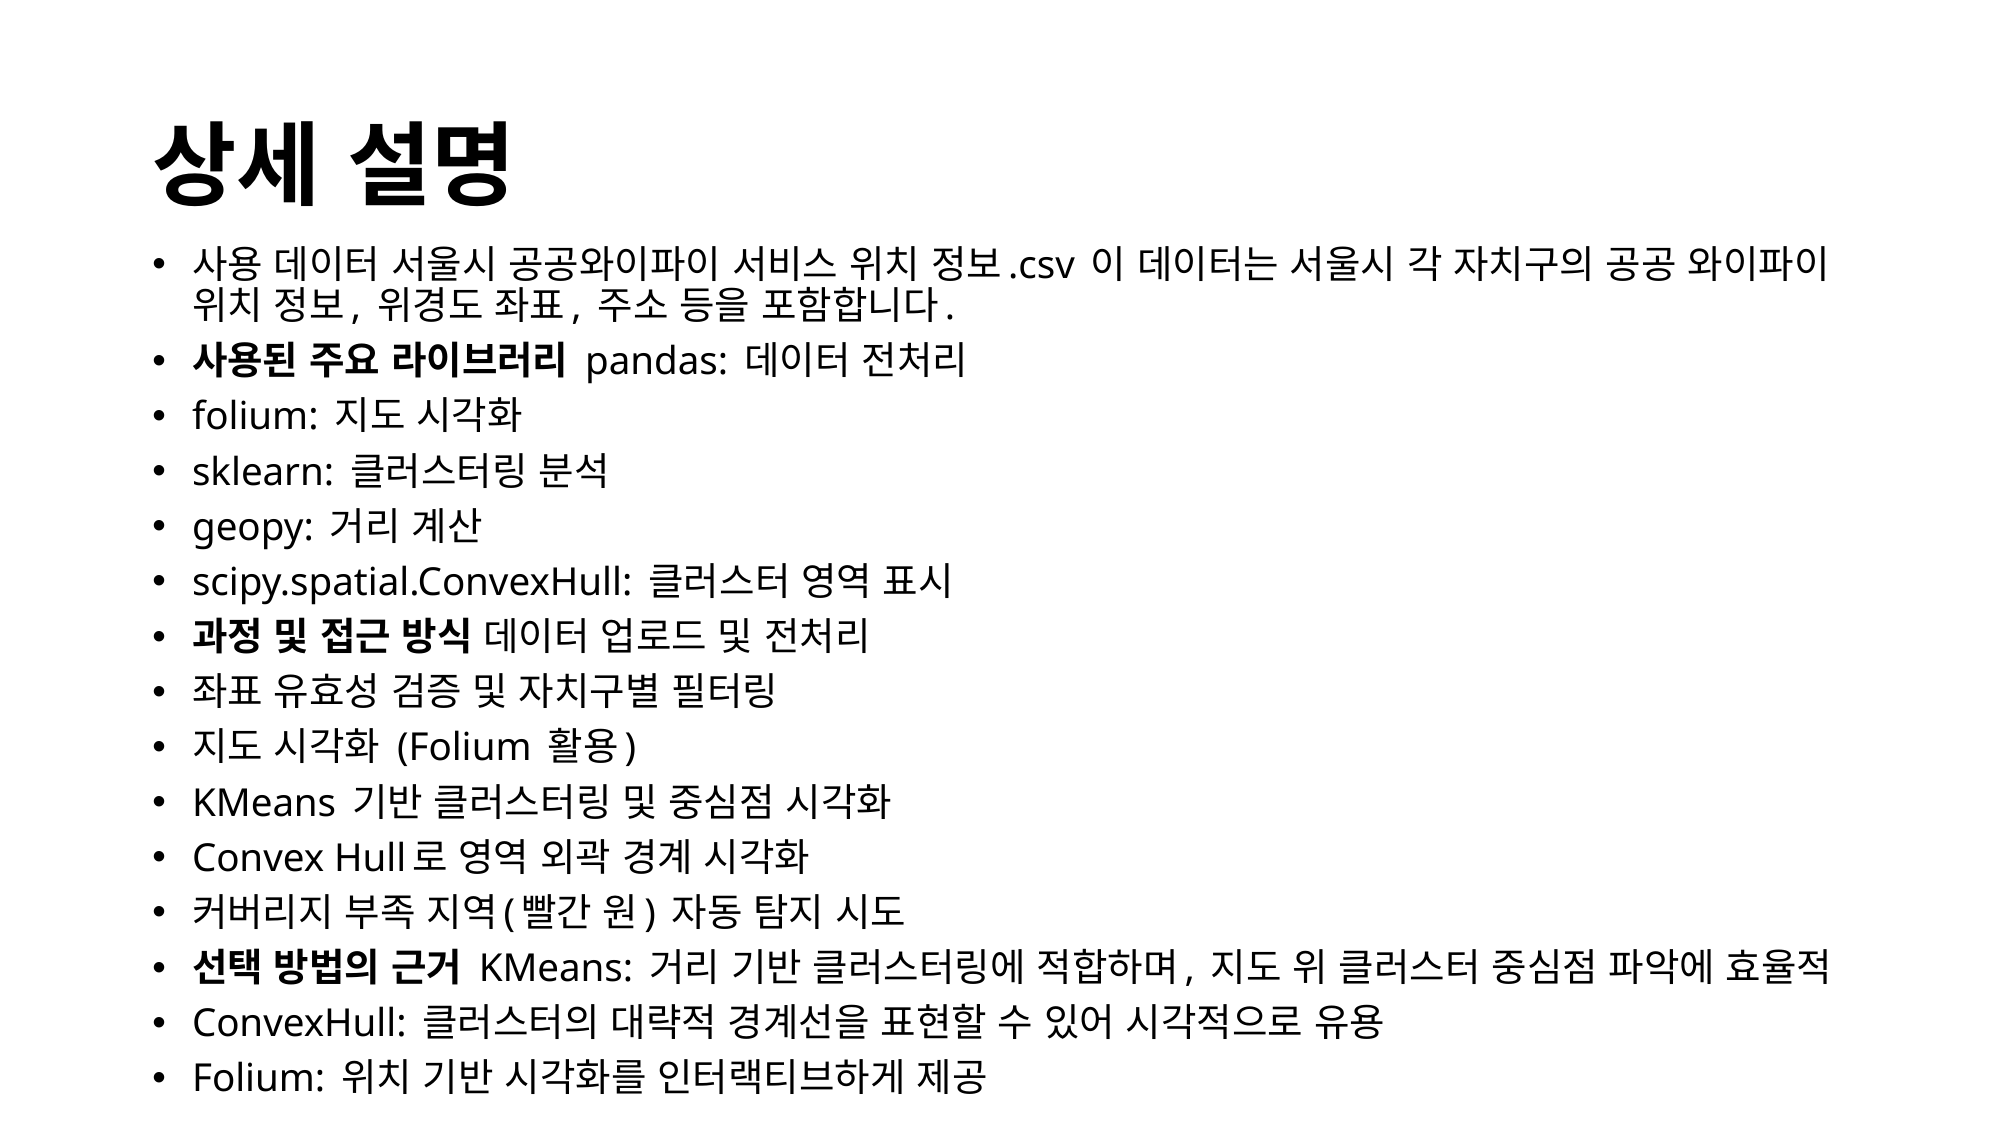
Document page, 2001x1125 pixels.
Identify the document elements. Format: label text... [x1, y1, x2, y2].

title 상세 설명 [137, 59, 1863, 237]
list 사용 데이터 서울시 공공와이파이 서비스 위치 정보.csv 이 데이터는 서울시 각 자치구의 공공 와이파이 위치 정보, 위경도 좌표, 주소 등을 포함합니다. 사용된 주요 라이브러리 pandas: 데이터 전처리 folium: 지도 시각화 sklearn: 클러스터링 분석 geopy: 거리 계산 scipy.spatial.ConvexHull: 클러스터 영역 표시 과정 및 접근 방식 데이터 업로드 및 전처리 좌표 유효성 검증 및 자치구별 필터링 지도 시각화 (Folium 활용) KMeans 기반 클러스터링 및 중심점 시각화 Convex Hull로 영역 외곽 경계 시각화 커버리지 부족 지역(빨간 원) 자동 탐지 시도 선택 방법의 근거 KMeans: 거리 기반 클러스터링에 적합하며, 지도 위 클러스터 중심점 파악에 효율적 ConvexHull: 클러스터의 대략적 경계선을 표현할 수 있어 시각적으로 유용 Folium: 위치 기반 시각화를 인터랙티브하게 제공 [137, 237, 1863, 1125]
